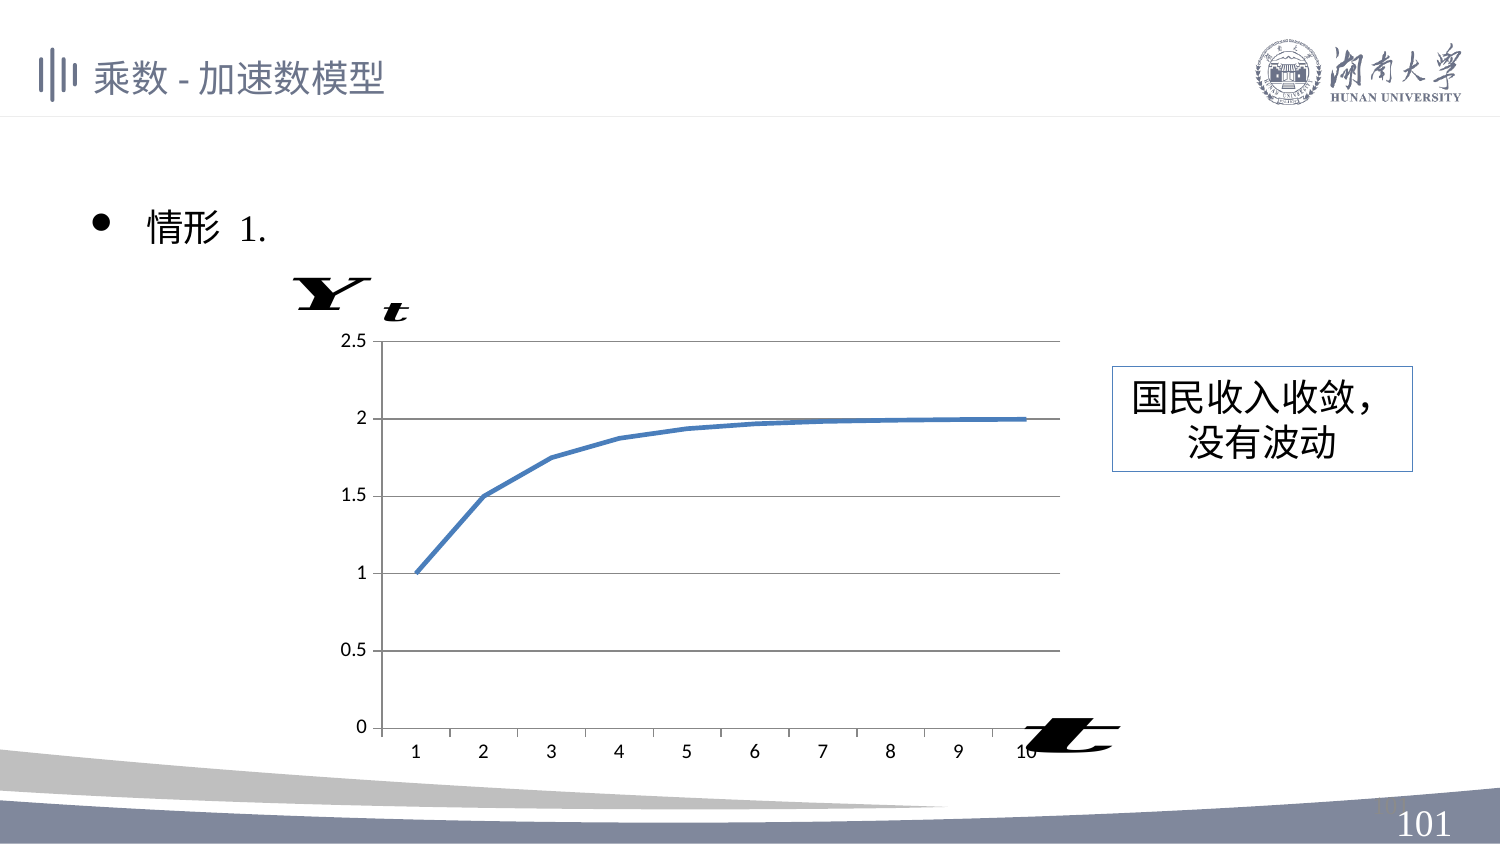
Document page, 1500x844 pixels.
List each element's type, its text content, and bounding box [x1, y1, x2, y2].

text_box 国民收入收敛，没有波动 [1112, 366, 1413, 472]
chart [325, 322, 1076, 773]
text_box 乘数-加速数模型 [79, 47, 1177, 108]
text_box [39, 47, 78, 103]
slide_number 101 [1074, 782, 1425, 827]
picture [1249, 33, 1465, 109]
